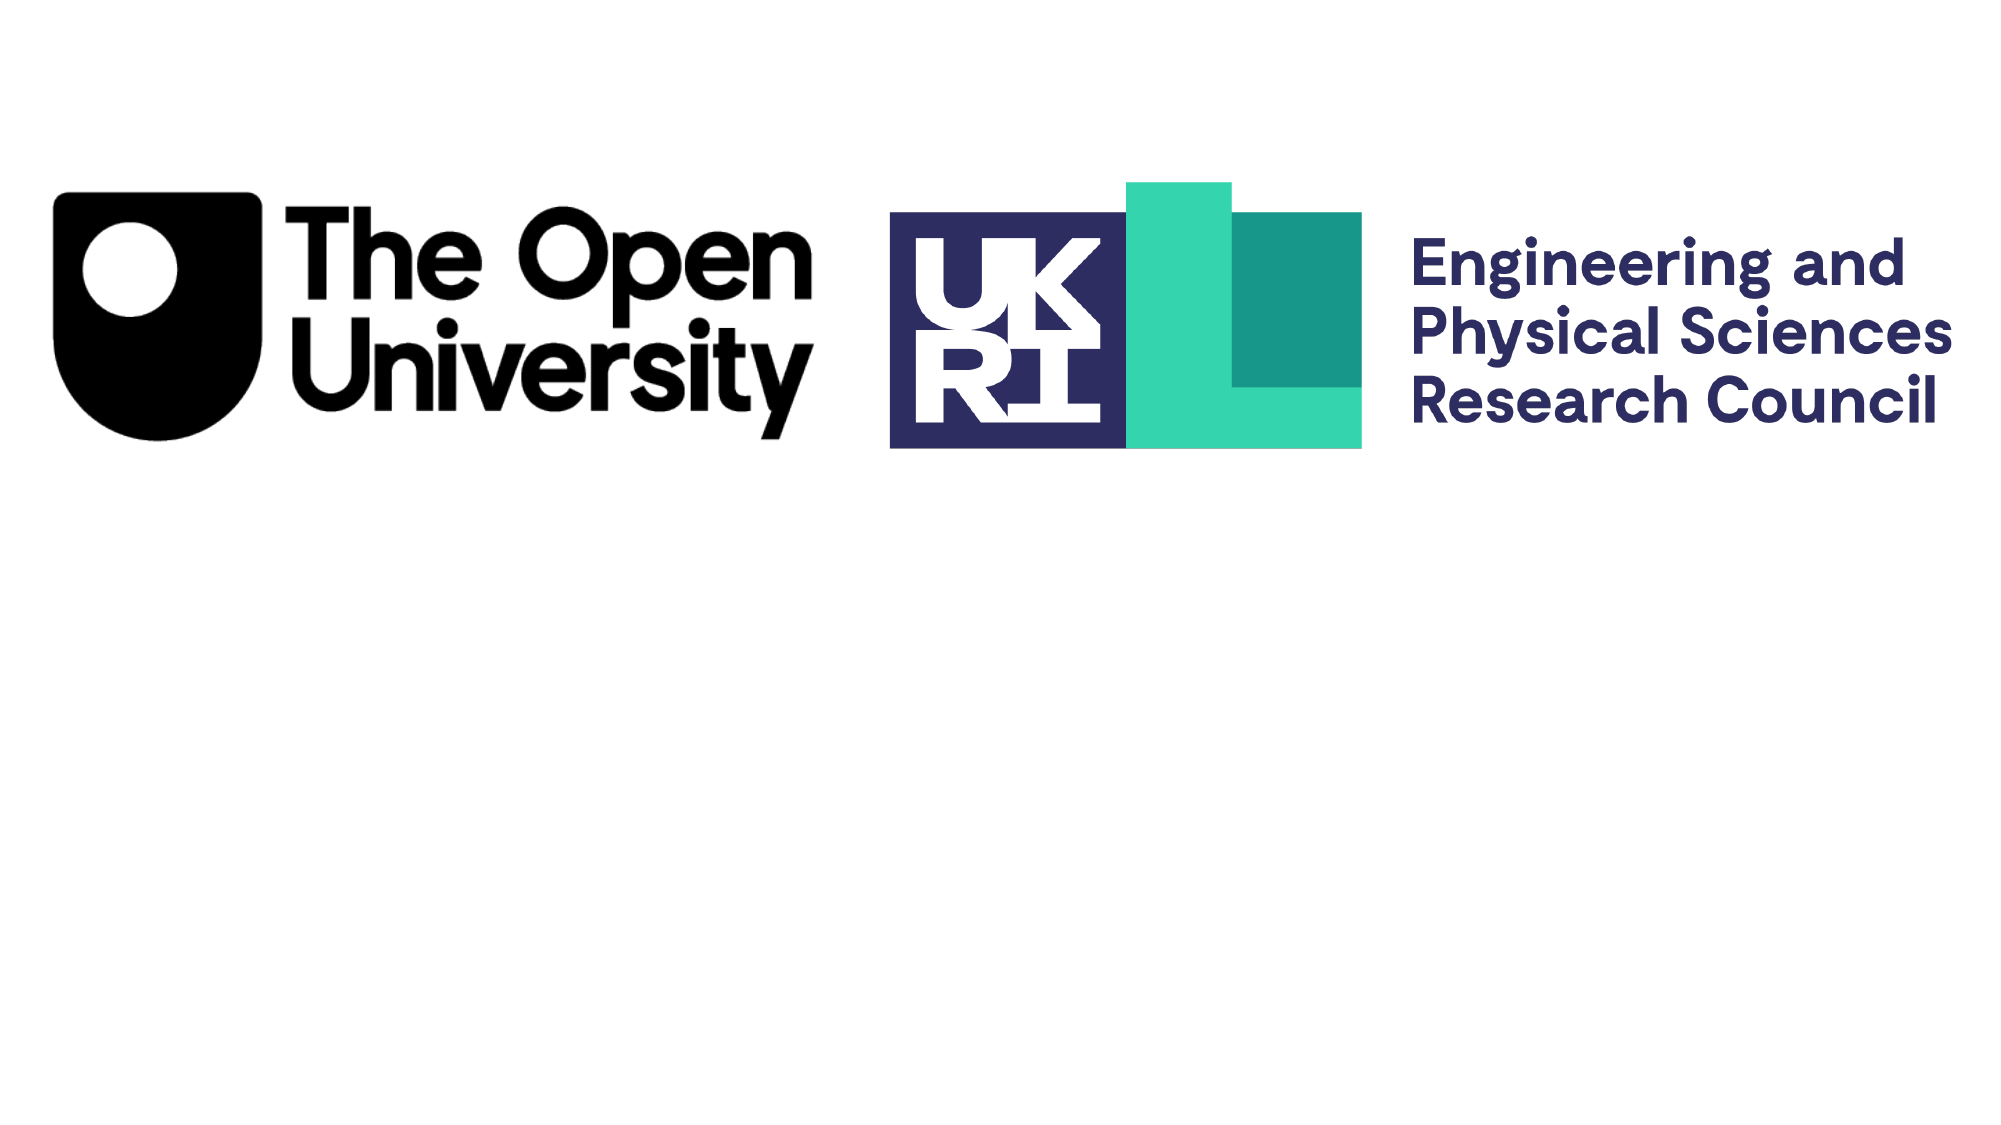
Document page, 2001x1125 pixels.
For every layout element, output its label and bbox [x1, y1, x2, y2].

text_box [48, 182, 1952, 449]
